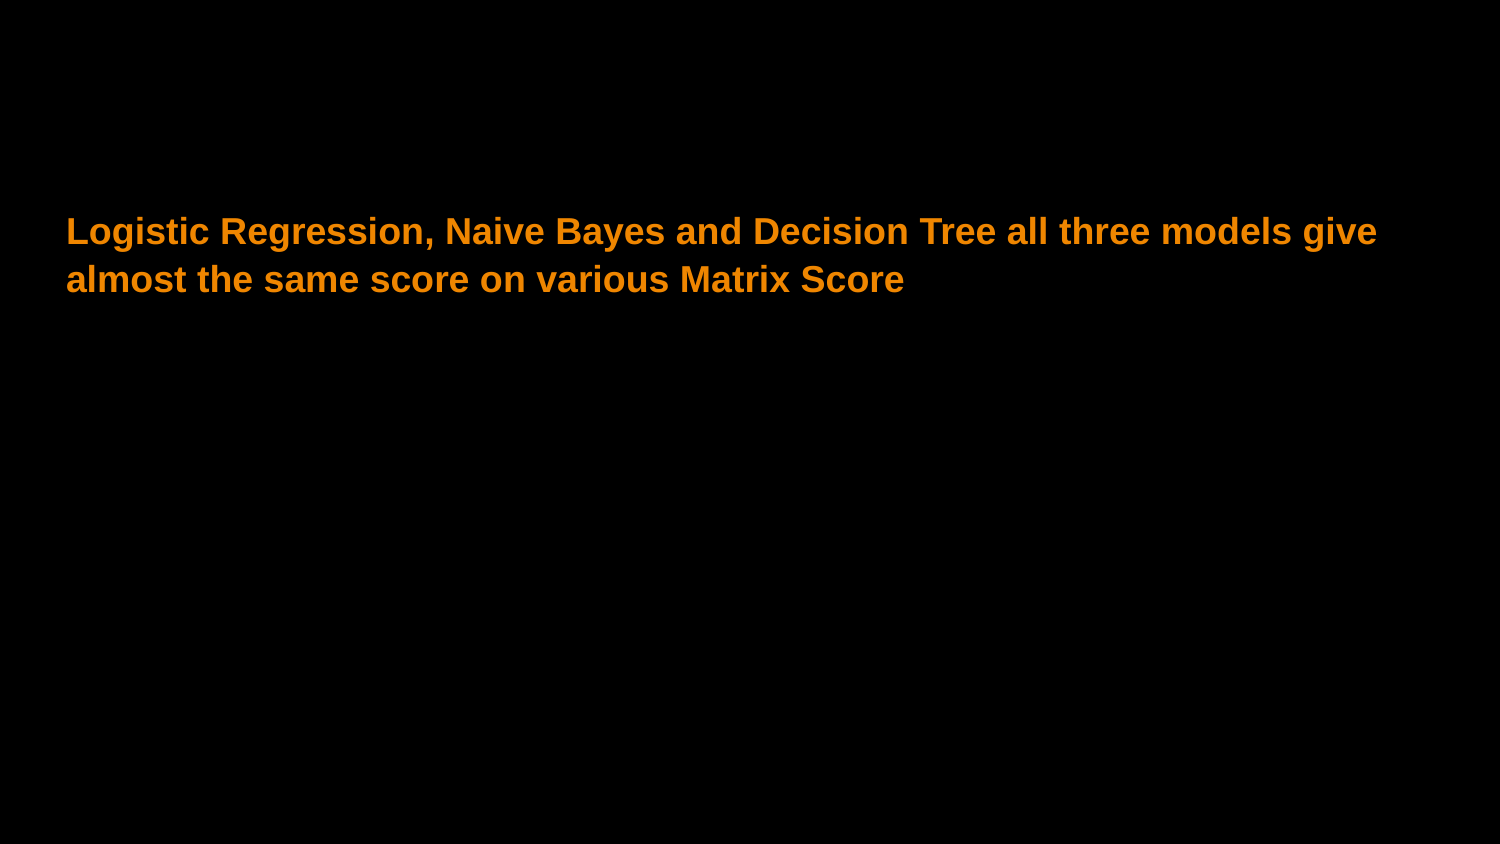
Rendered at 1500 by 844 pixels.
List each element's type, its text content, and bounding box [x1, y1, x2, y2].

list Logistic Regression, Naive Bayes and Decision Tree all three models give almost the same score on various Matrix Score [51, 189, 1449, 750]
